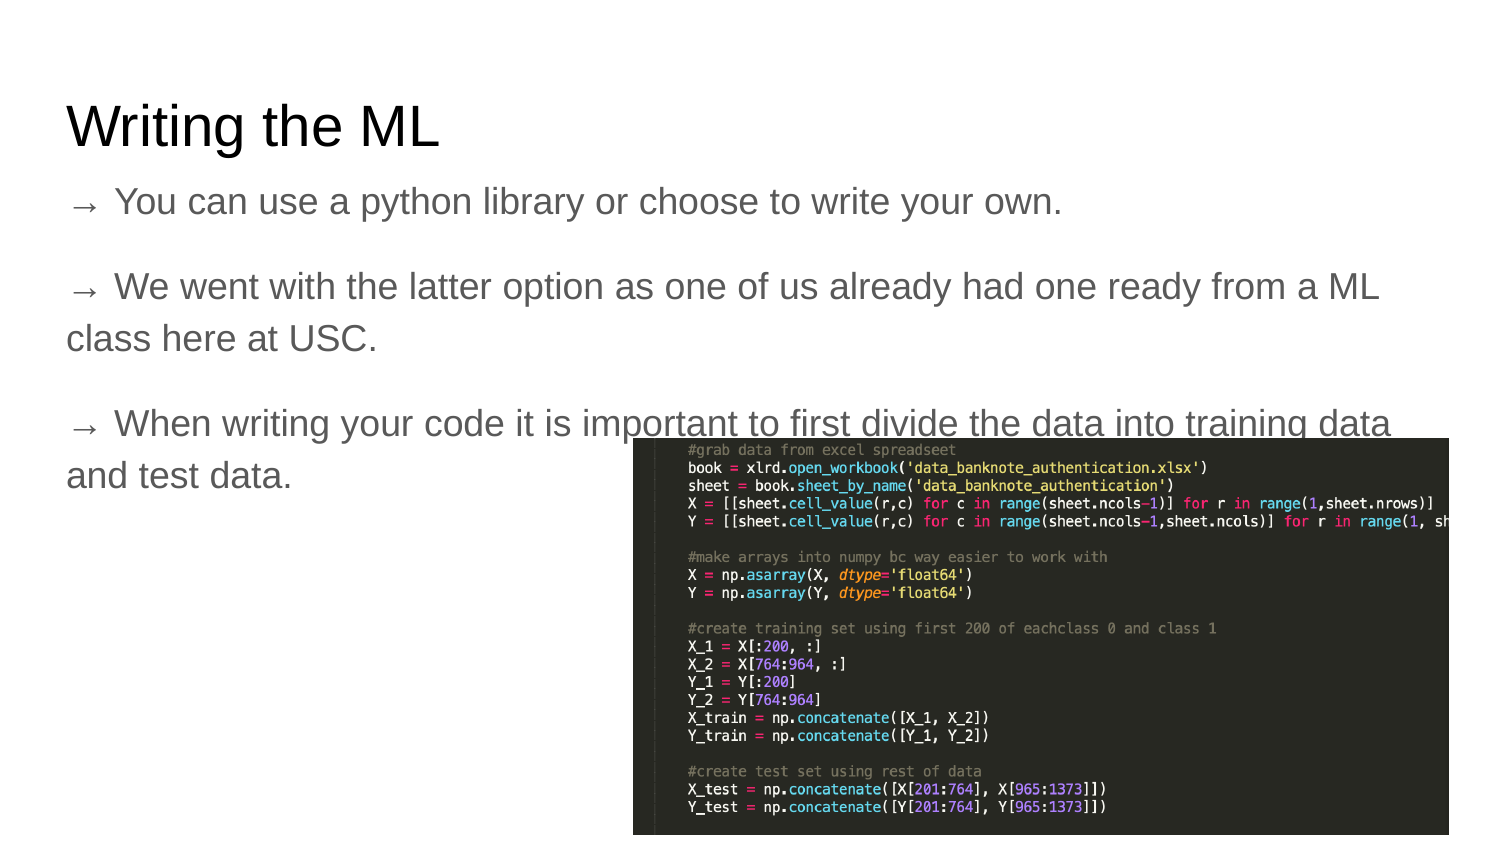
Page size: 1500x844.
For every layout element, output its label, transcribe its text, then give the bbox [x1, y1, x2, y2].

title Writing the ML [51, 72, 1449, 155]
list → You can use a python library or choose to write your own. → We went with the latter option as one of us already had one ready from a ML class here at USC. → When writing your code it is important to first divide the data into training data and test data. [51, 155, 1449, 716]
picture [632, 438, 1450, 836]
